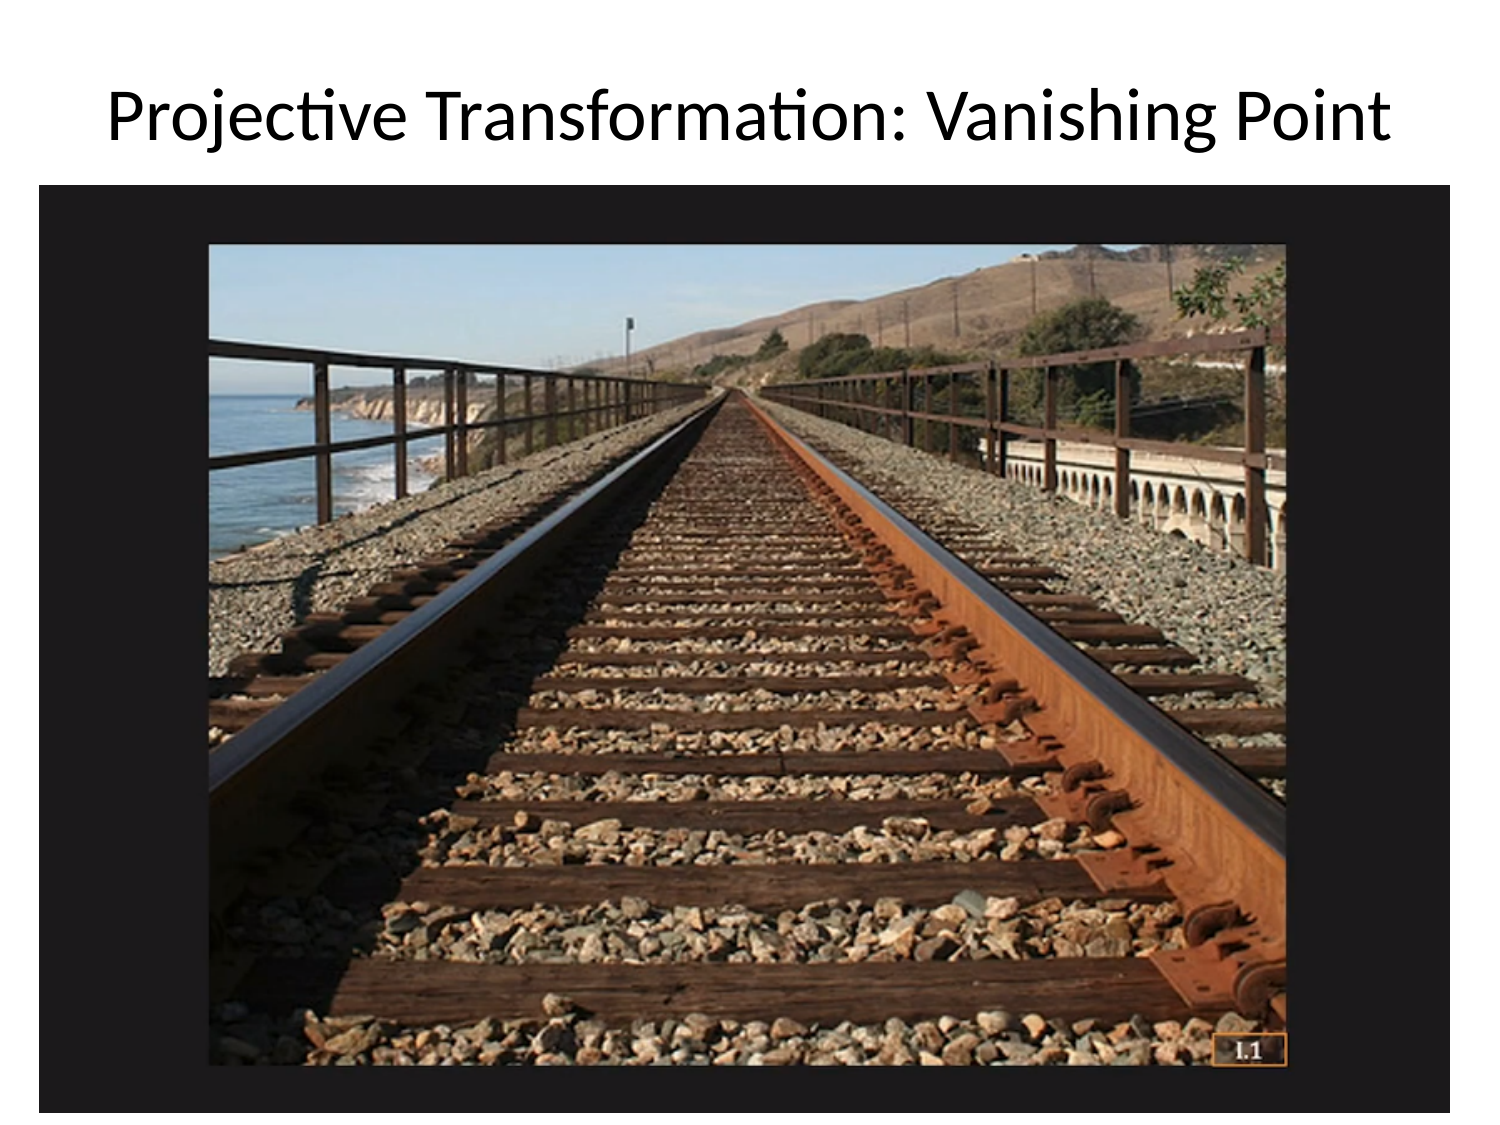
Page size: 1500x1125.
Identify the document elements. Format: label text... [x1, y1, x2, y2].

title Projective Transformation: Vanishing Point [24, 45, 1475, 175]
picture [39, 185, 1451, 1113]
